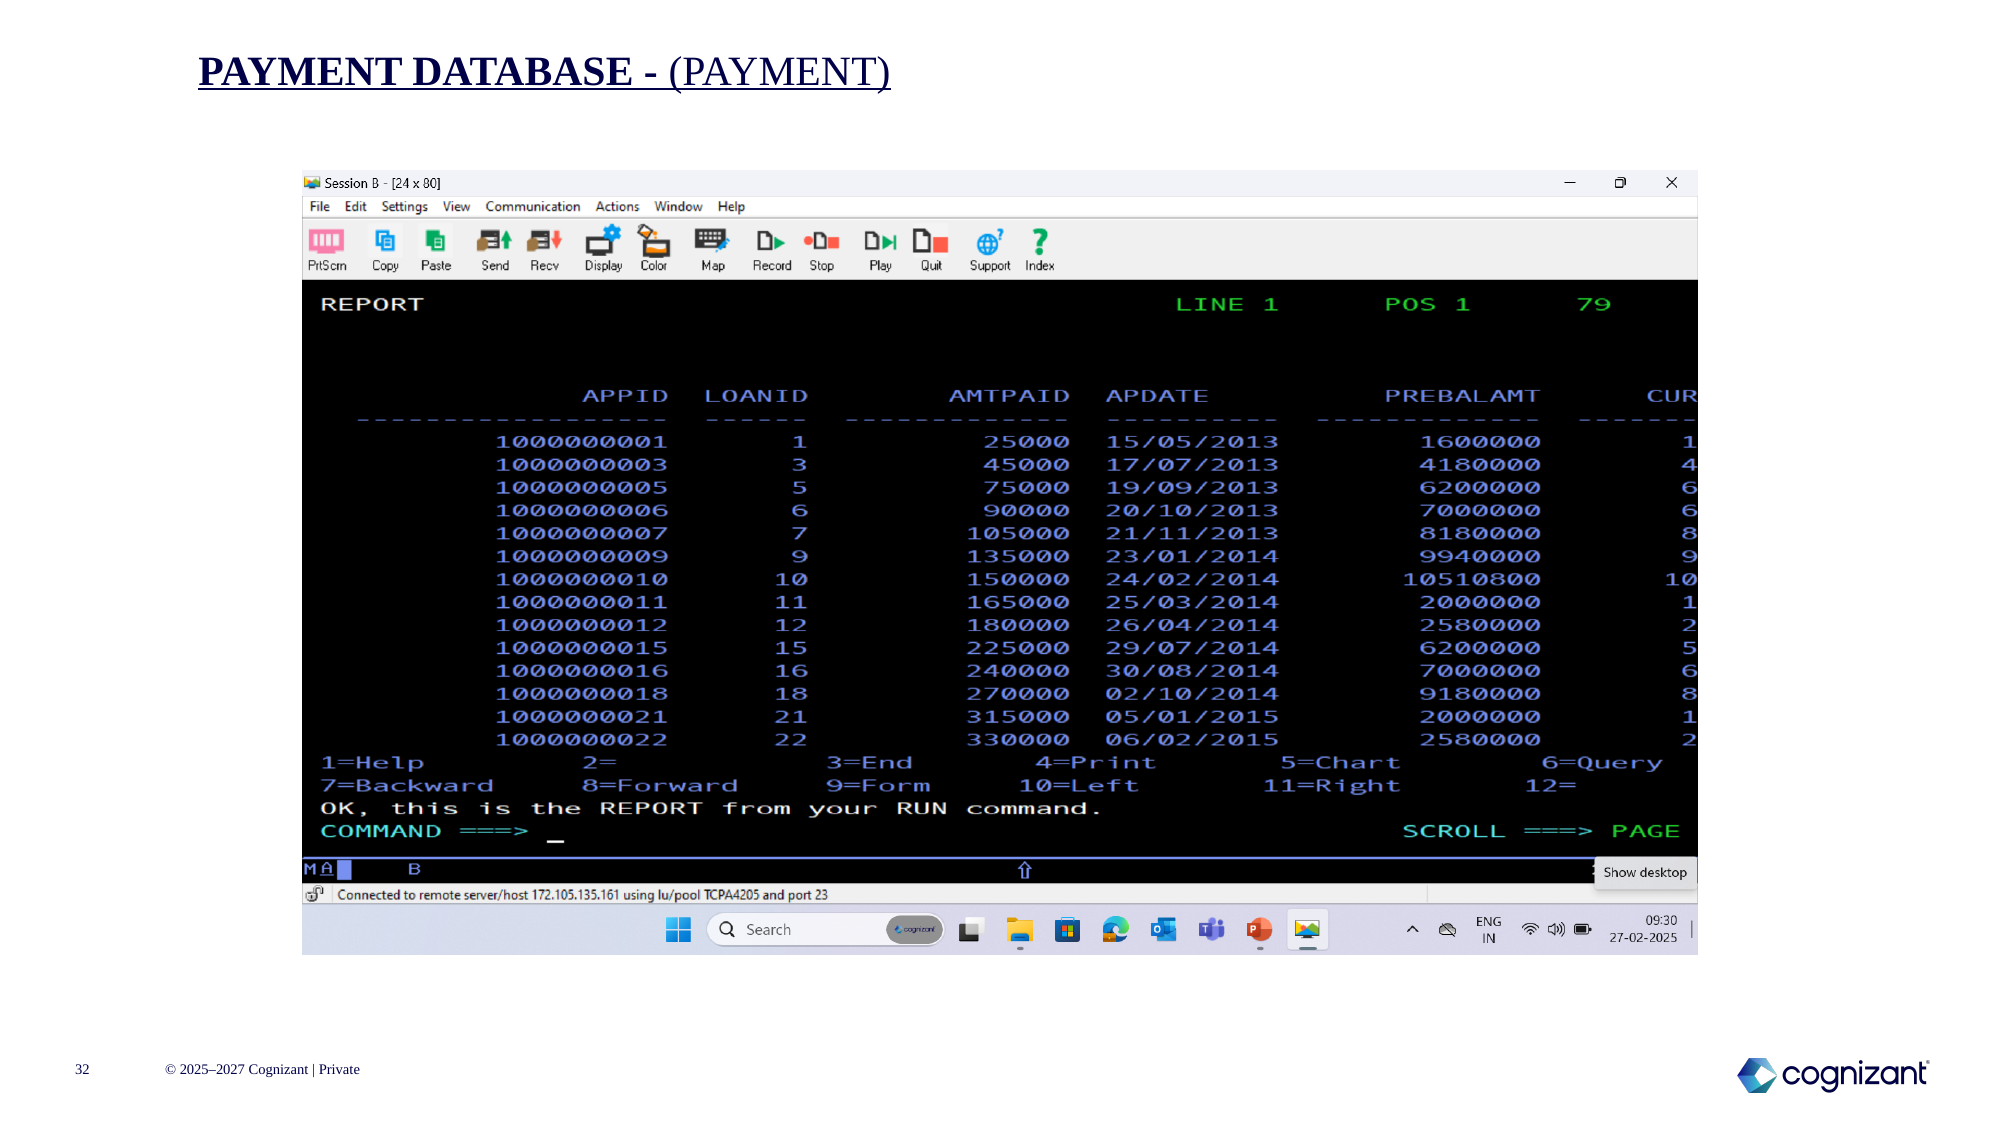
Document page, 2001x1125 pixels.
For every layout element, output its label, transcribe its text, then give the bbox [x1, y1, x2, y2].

picture [302, 169, 1698, 956]
slide_number 32 [75, 1050, 135, 1088]
picture [1737, 1058, 1930, 1093]
text_box PAYMENT DATABASE - (PAYMENT) [198, 49, 1408, 95]
footer © 2025–2027 Cognizant | Private [165, 1050, 456, 1088]
